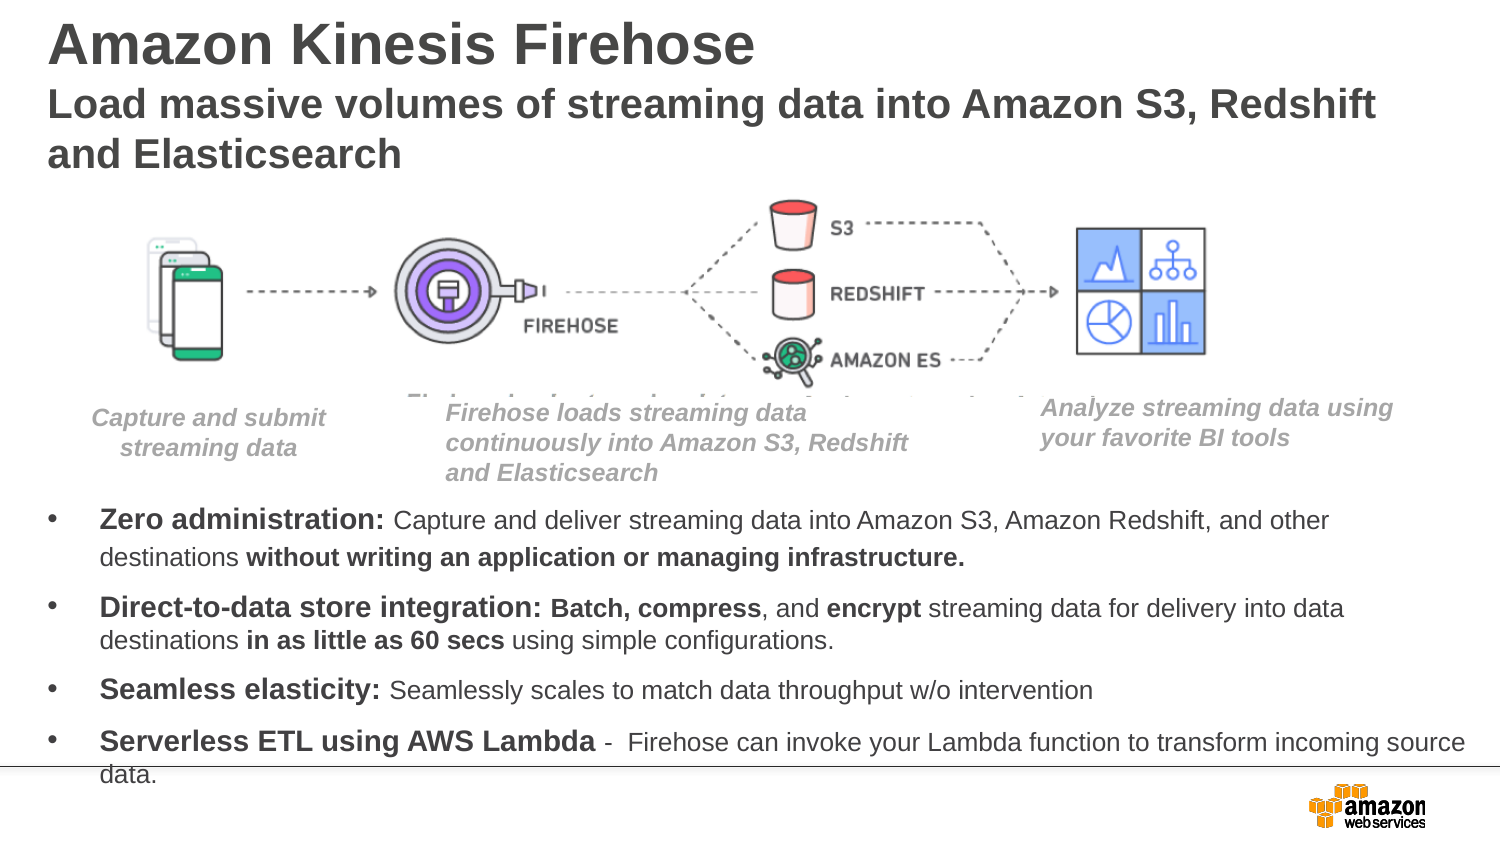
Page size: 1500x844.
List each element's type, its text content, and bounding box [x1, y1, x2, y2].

title Amazon Kinesis Firehose Load massive volumes of streaming data into Amazon S3, Redshift and Elasticsearch [32, 0, 1468, 89]
picture [30, 179, 1379, 397]
text_box Firehose loads streaming data continuously into Amazon S3, Redshift and Elasticsearch [430, 405, 938, 494]
text_box Analyze streaming data using your favorite BI tools [1025, 383, 1457, 459]
text_box Capture and submit streaming data [30, 404, 388, 469]
list Zero administration: Capture and deliver streaming data into Amazon S3, Amazon Redshift, and other destinations without writing an application or managing infrastructure. Direct-to-data store integration: Batch, compress, and encrypt streaming data for delivery into data destinations in as little as 60 secs using simple configurations. Seamless elasticity: Seamlessly scales to match data throughput w/o intervention Serverless ETL using AWS Lambda - Firehose can invoke your Lambda function to transform incoming source data. [32, 487, 1489, 799]
